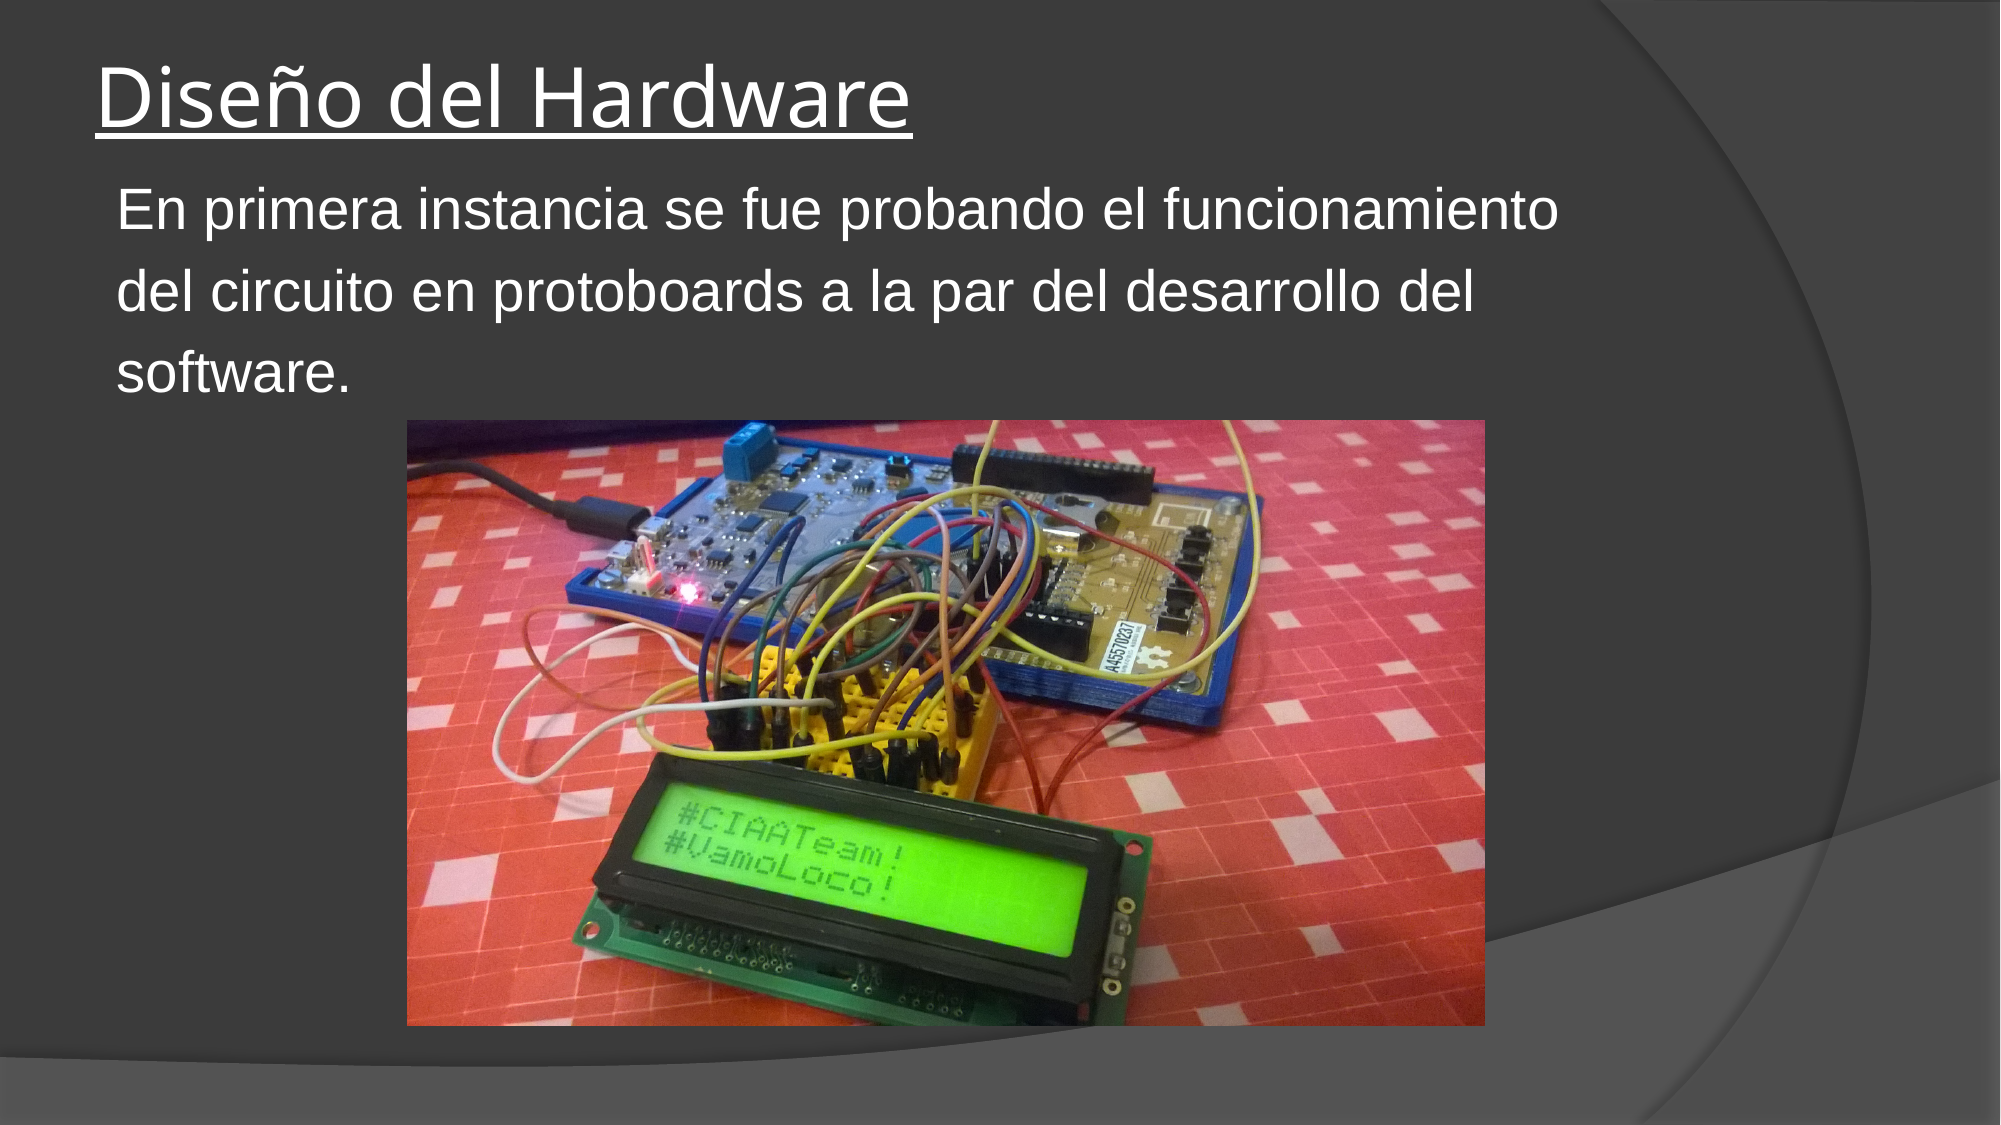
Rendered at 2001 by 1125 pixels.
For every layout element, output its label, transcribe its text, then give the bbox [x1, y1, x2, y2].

title Diseño del Hardware [87, 0, 1721, 188]
picture [406, 420, 1486, 1027]
list En primera instancia se fue probando el funcionamiento del circuito en protoboards a la par del desarrollo del software. [95, 163, 1730, 433]
